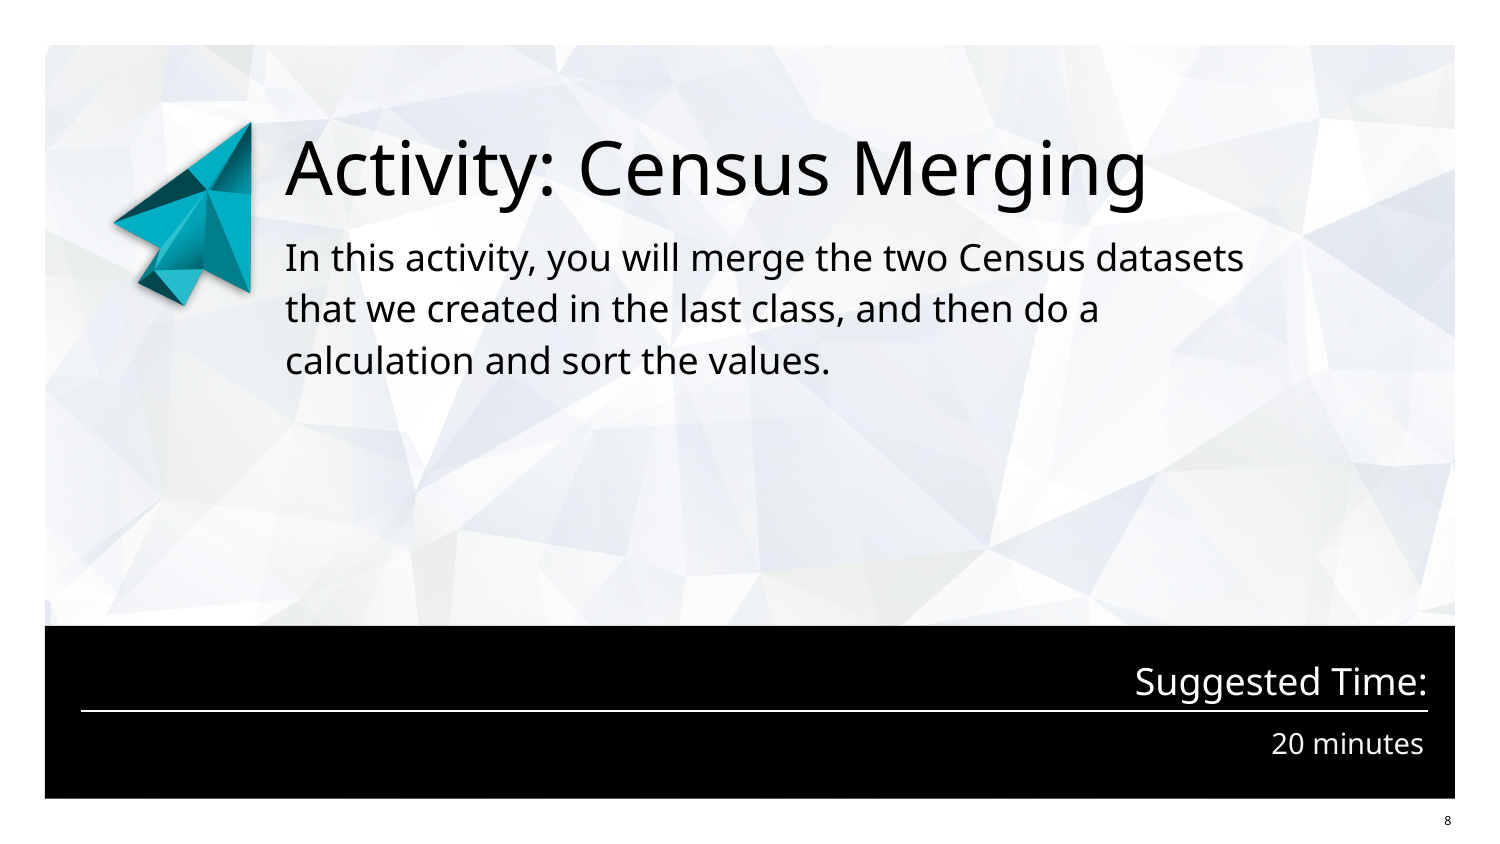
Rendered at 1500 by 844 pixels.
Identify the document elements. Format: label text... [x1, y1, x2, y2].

title Activity: Census Merging In this activity, you will merge the two Census datasets that we created in the last class, and then do a calculation and sort the values. [0, 45, 1297, 581]
title 20 minutes [968, 706, 1440, 779]
picture [45, 45, 1455, 625]
